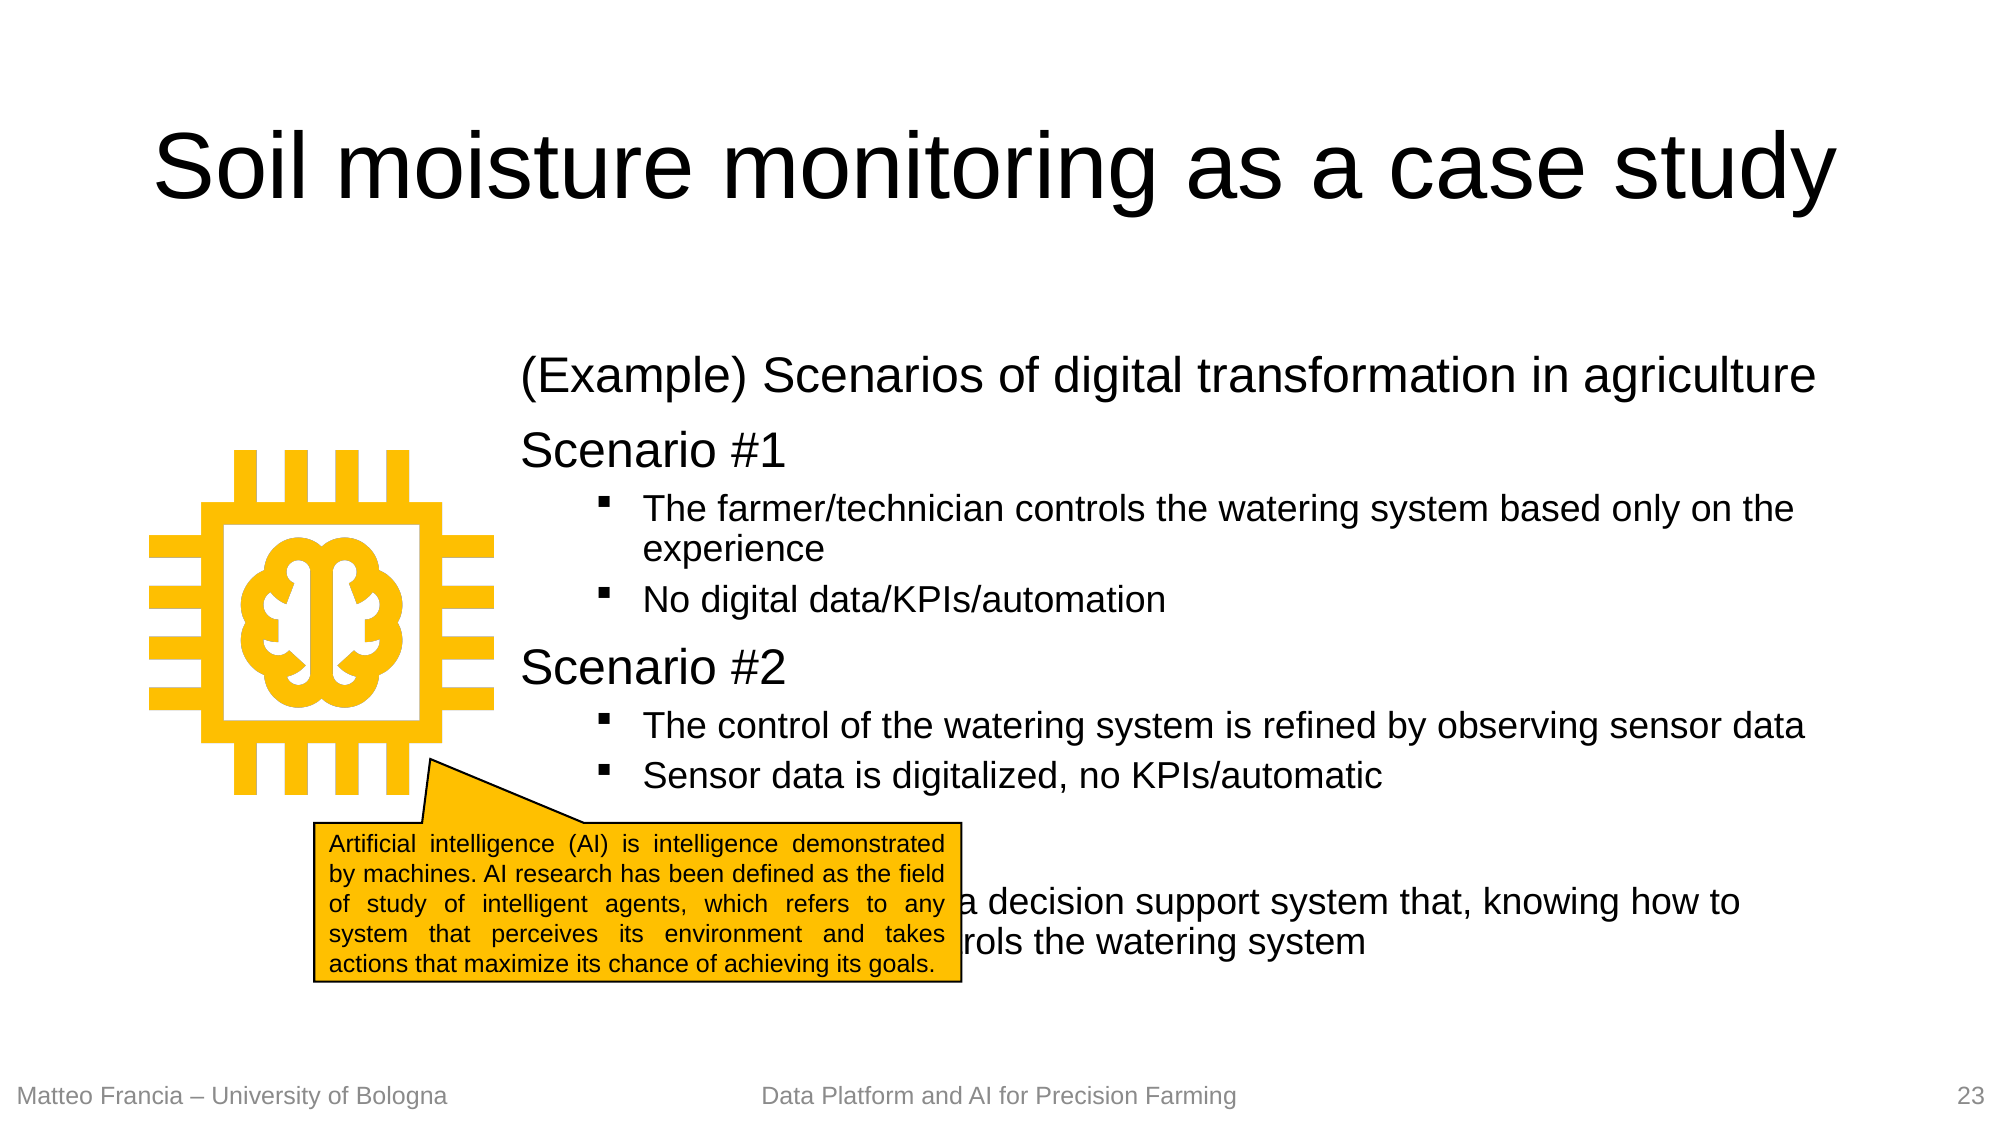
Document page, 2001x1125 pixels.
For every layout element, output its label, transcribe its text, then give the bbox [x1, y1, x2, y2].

title Soil moisture monitoring as a case study [137, 59, 1863, 278]
list (Example) Scenarios of digital transformation in agriculture Scenario #1 The farmer/technician controls the watering system based only on the experience No digital data/KPIs/automation Scenario #2 The control of the watering system is refined by observing sensor data Sensor data is digitalized, no KPIs/automatic Scenario #3 Sensor data feeds a decision support system that, knowing how to optimize KPIs, controls the watering system [505, 299, 1863, 1014]
slide_number 23 [1550, 1065, 2000, 1125]
text_box Artificial intelligence (AI) is intelligence demonstrated by machines. AI research has been defined as the field of study of intelligent agents, which refers to any system that perceives its environment and takes actions that maximize its chance of achieving its goals. [313, 784, 963, 983]
picture [149, 450, 494, 795]
footer Matteo Francia – University of Bologna [0, 1065, 466, 1125]
